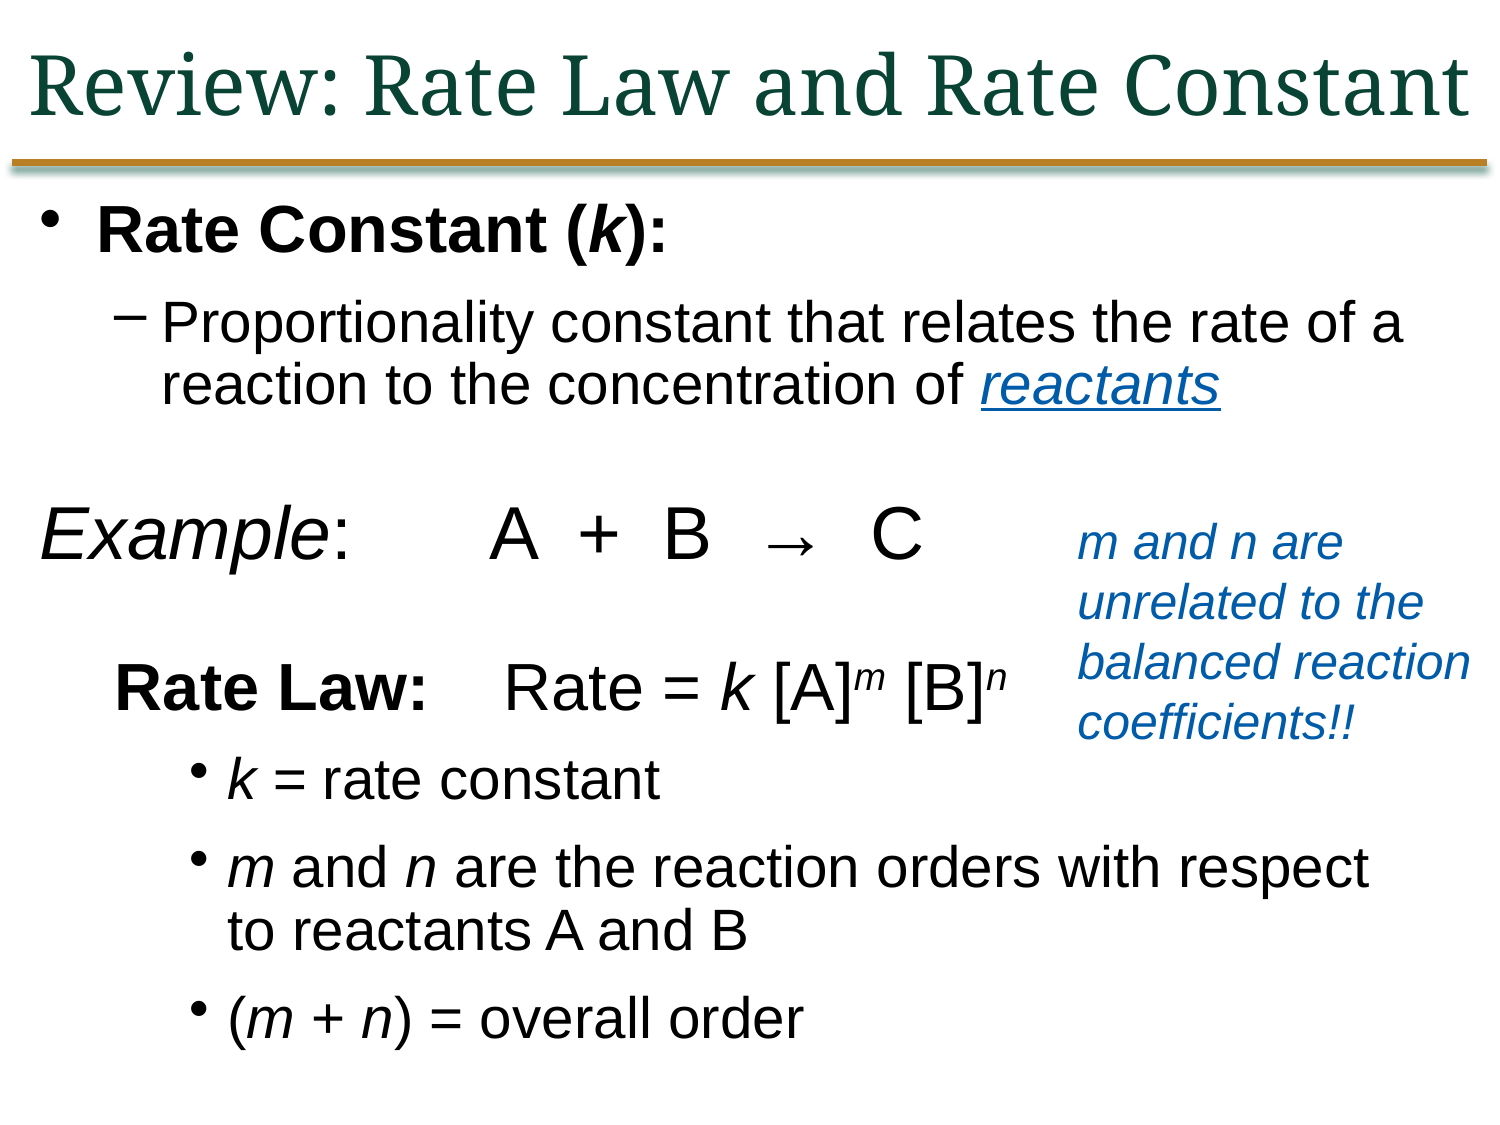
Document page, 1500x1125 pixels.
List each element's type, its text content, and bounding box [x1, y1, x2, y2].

text_box m and n are unrelated to the balanced reaction coefficients!! [1062, 502, 1500, 758]
list Rate Constant (k): Proportionality constant that relates the rate of a reaction to the concentration of reactants Example: A + B → C Rate Law: Rate = k [A]m [B]n k = rate constant m and n are the reaction orders with respect to reactants A and B (m + n) = overall order [24, 187, 1450, 1075]
text_box Review: Rate Law and Rate Constant [0, 24, 1500, 175]
